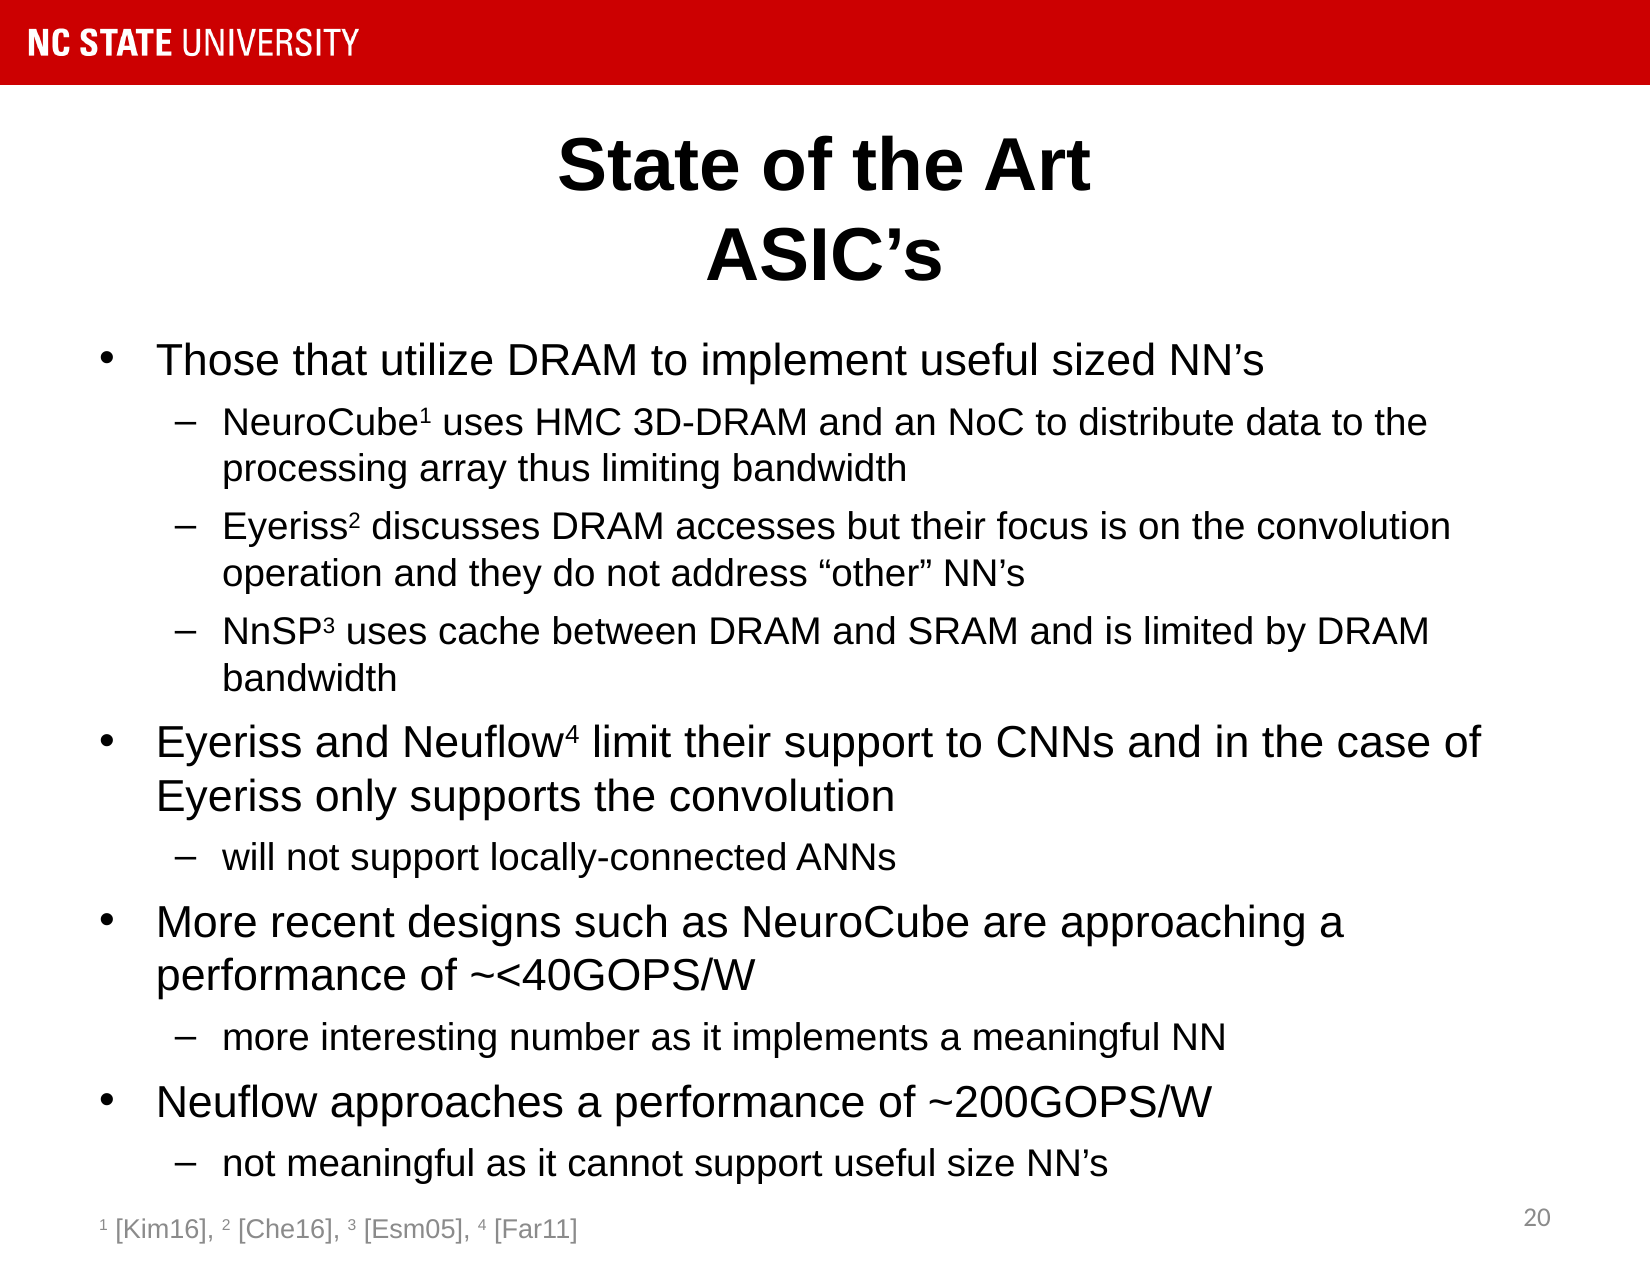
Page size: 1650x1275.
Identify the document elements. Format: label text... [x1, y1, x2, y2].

footer 1 [Kim16], 2 [Che16], 3 [Esm05], 4 [Far11] [82, 1193, 706, 1262]
slide_number 20 [1182, 1181, 1568, 1250]
title State of the Art ASIC’s [82, 106, 1568, 305]
picture [0, 0, 1650, 85]
list Those that utilize DRAM to implement useful sized NN’s NeuroCube1 uses HMC 3D-DRAM and an NoC to distribute data to the processing array thus limiting bandwidth Eyeriss2 discusses DRAM accesses but their focus is on the convolution operation and they do not address “other” NN’s NnSP3 uses cache between DRAM and SRAM and is limited by DRAM bandwidth Eyeriss and Neuflow4 limit their support to CNNs and in the case of Eyeriss only supports the convolution will not support locally-connected ANNs More recent designs such as NeuroCube are approaching a performance of ~<40GOPS/W more interesting number as it implements a meaningful NN Neuflow approaches a performance of ~200GOPS/W not meaningful as it cannot support useful size NN’s [82, 322, 1568, 1194]
